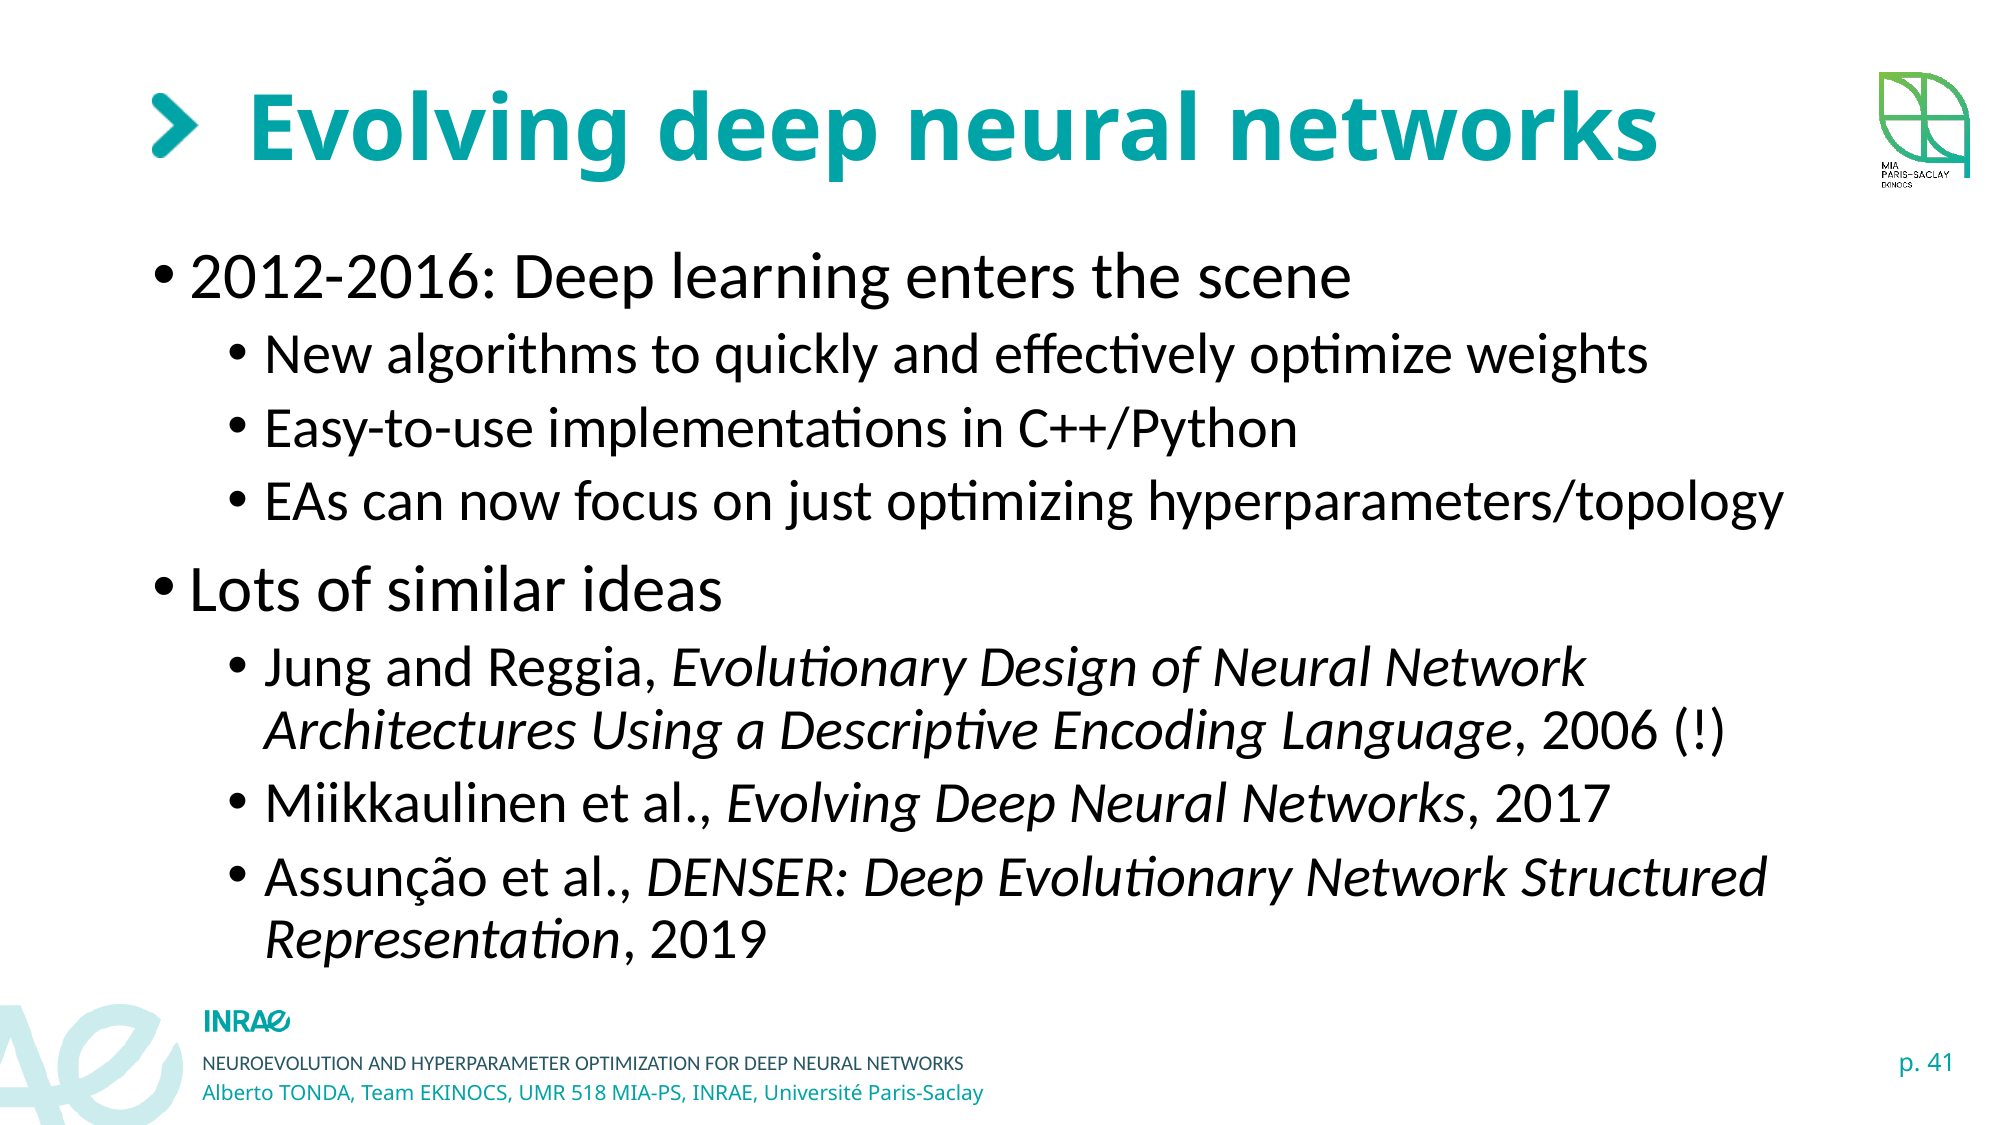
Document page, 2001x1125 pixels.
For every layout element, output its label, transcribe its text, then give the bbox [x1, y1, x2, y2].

title Evolving deep neural networks [137, 59, 1863, 203]
picture [1862, 54, 1986, 205]
list 2012-2016: Deep learning enters the scene New algorithms to quickly and effectively optimize weights Easy-to-use implementations in C++/Python EAs can now focus on just optimizing hyperparameters/topology Lots of similar ideas Jung and Reggia, Evolutionary Design of Neural Network Architectures Using a Descriptive Encoding Language, 2006 (!) Miikkaulinen et al., Evolving Deep Neural Networks, 2017 Assunção et al., DENSER: Deep Evolutionary Network Structured Representation, 2019 [137, 233, 1863, 1001]
picture [0, 996, 329, 1125]
picture [152, 93, 200, 158]
